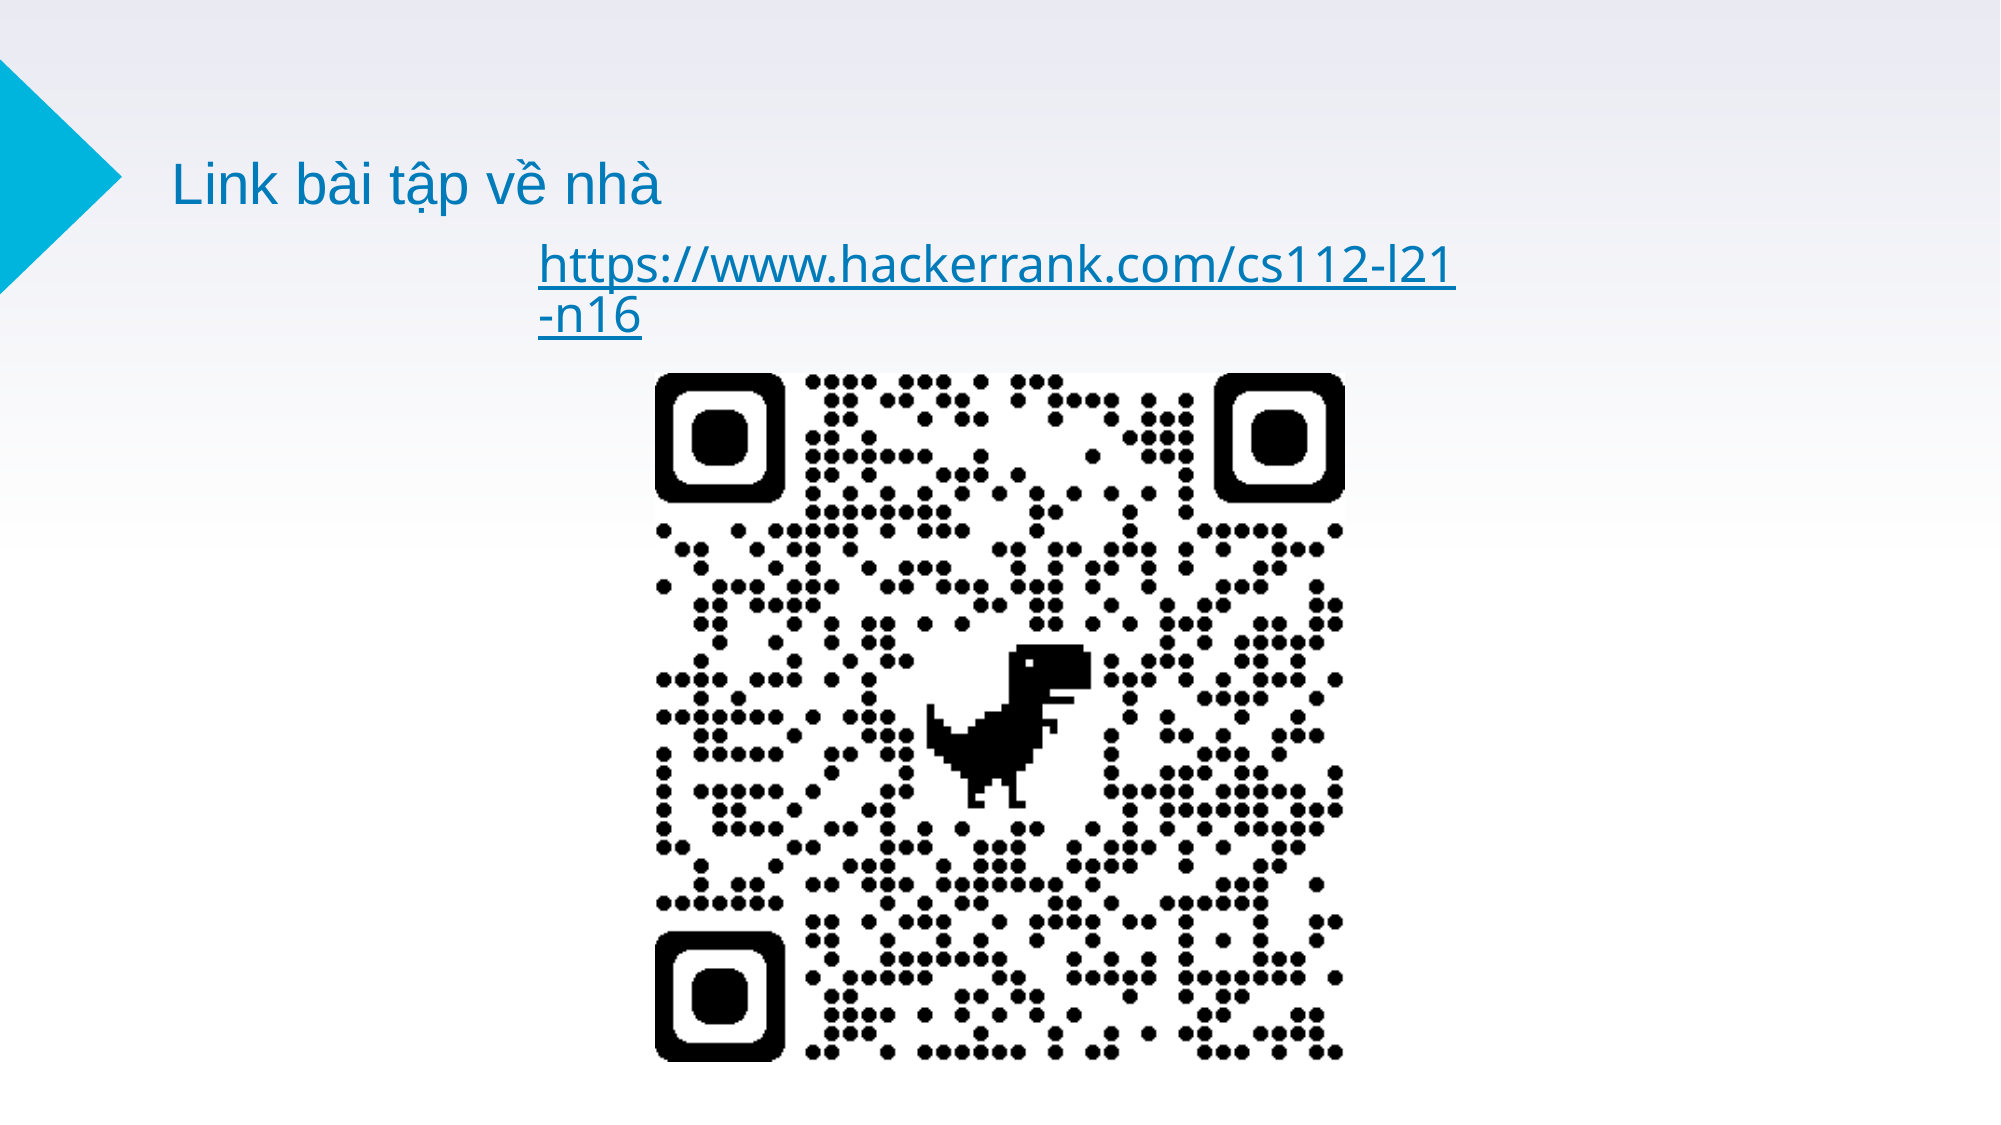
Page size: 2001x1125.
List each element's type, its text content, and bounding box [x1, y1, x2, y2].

text_box Link bài tập về nhà [157, 138, 916, 224]
text_box https://www.hackerrank.com/cs112-l21-n16 [523, 224, 1477, 308]
text_box [0, 57, 125, 297]
picture [655, 373, 1345, 1063]
